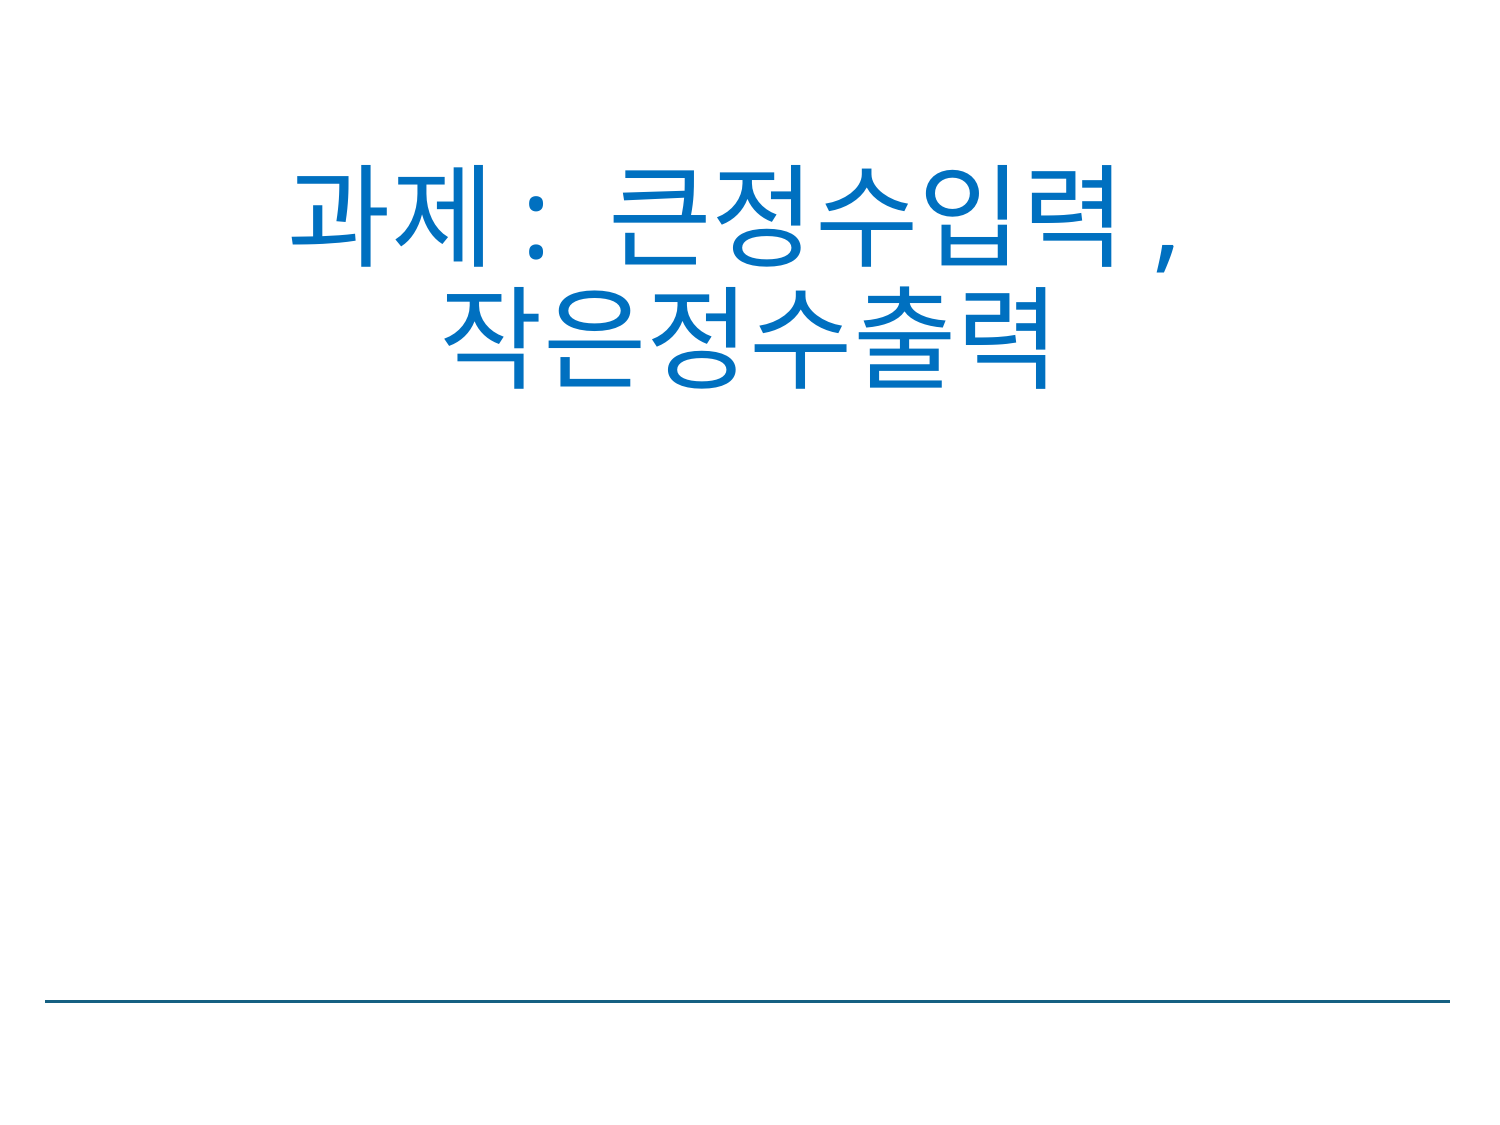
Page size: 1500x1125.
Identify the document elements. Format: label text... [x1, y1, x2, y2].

title 과제: 큰정수입력, 작은정수출력 [0, 168, 1500, 413]
